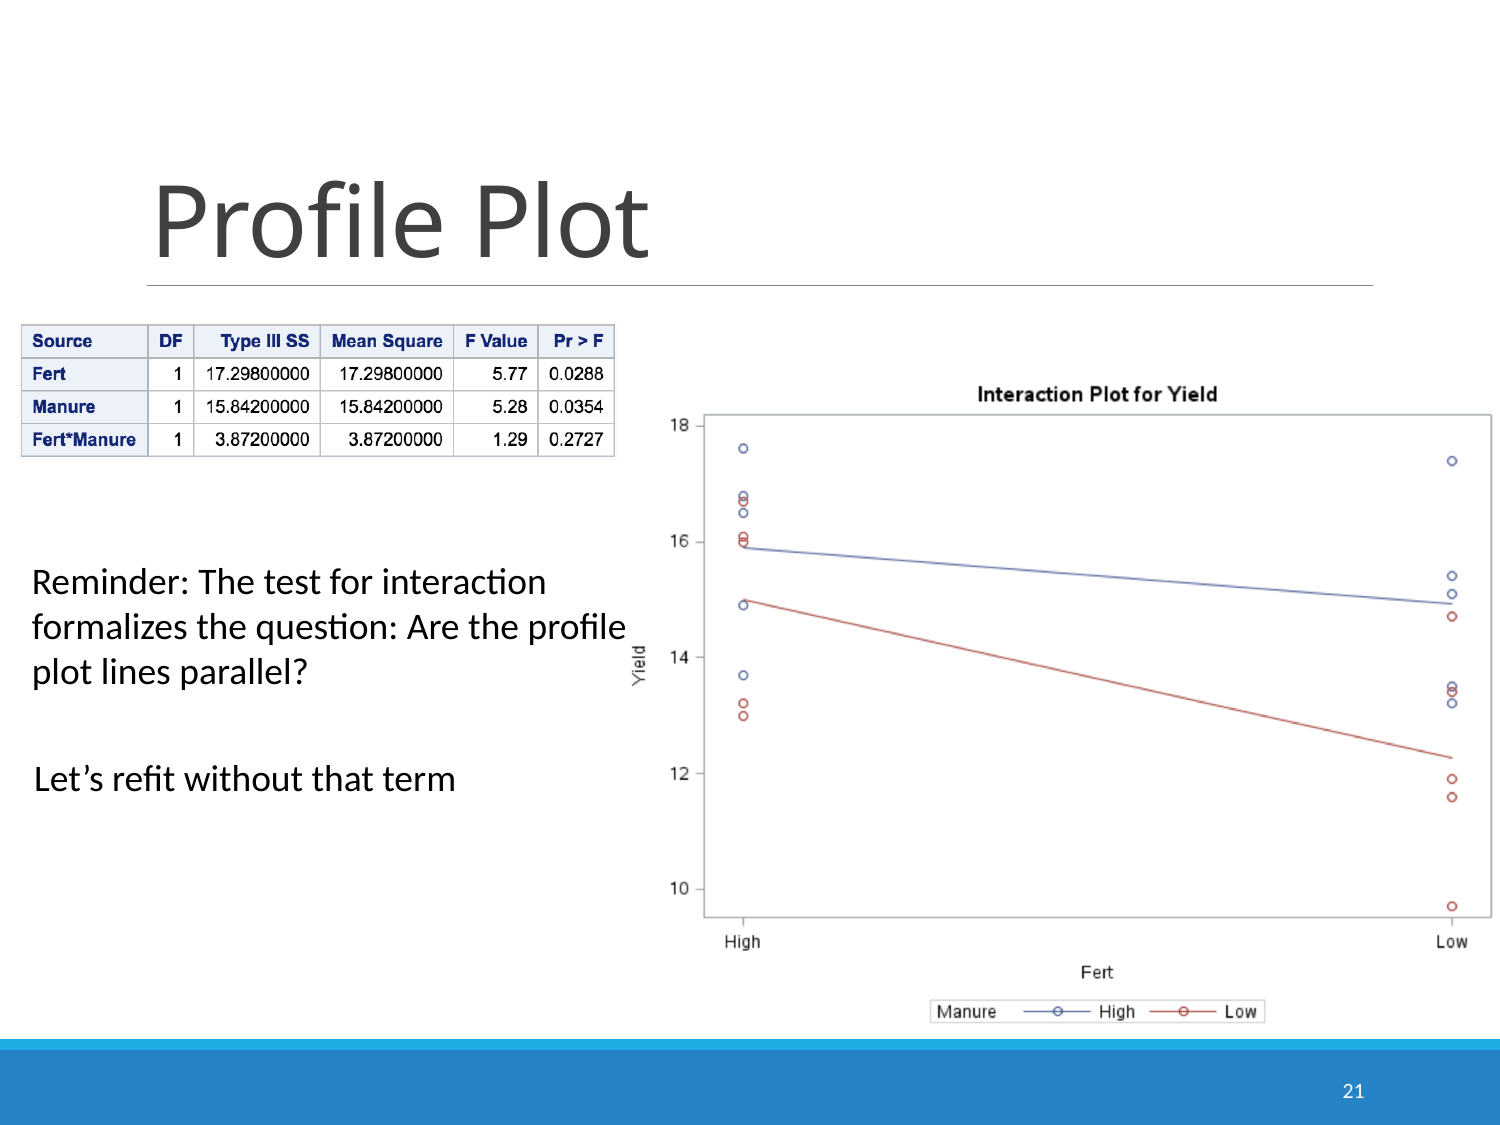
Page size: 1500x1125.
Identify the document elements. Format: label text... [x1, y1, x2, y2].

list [614, 368, 1500, 1030]
title Profile Plot [135, 47, 1373, 285]
text_box Reminder: The test for interaction formalizes the question: Are the profile plot lines parallel? [17, 550, 611, 700]
slide_number 21 [1218, 1059, 1380, 1120]
picture [16, 324, 618, 461]
text_box Let’s refit without that term [19, 746, 611, 806]
